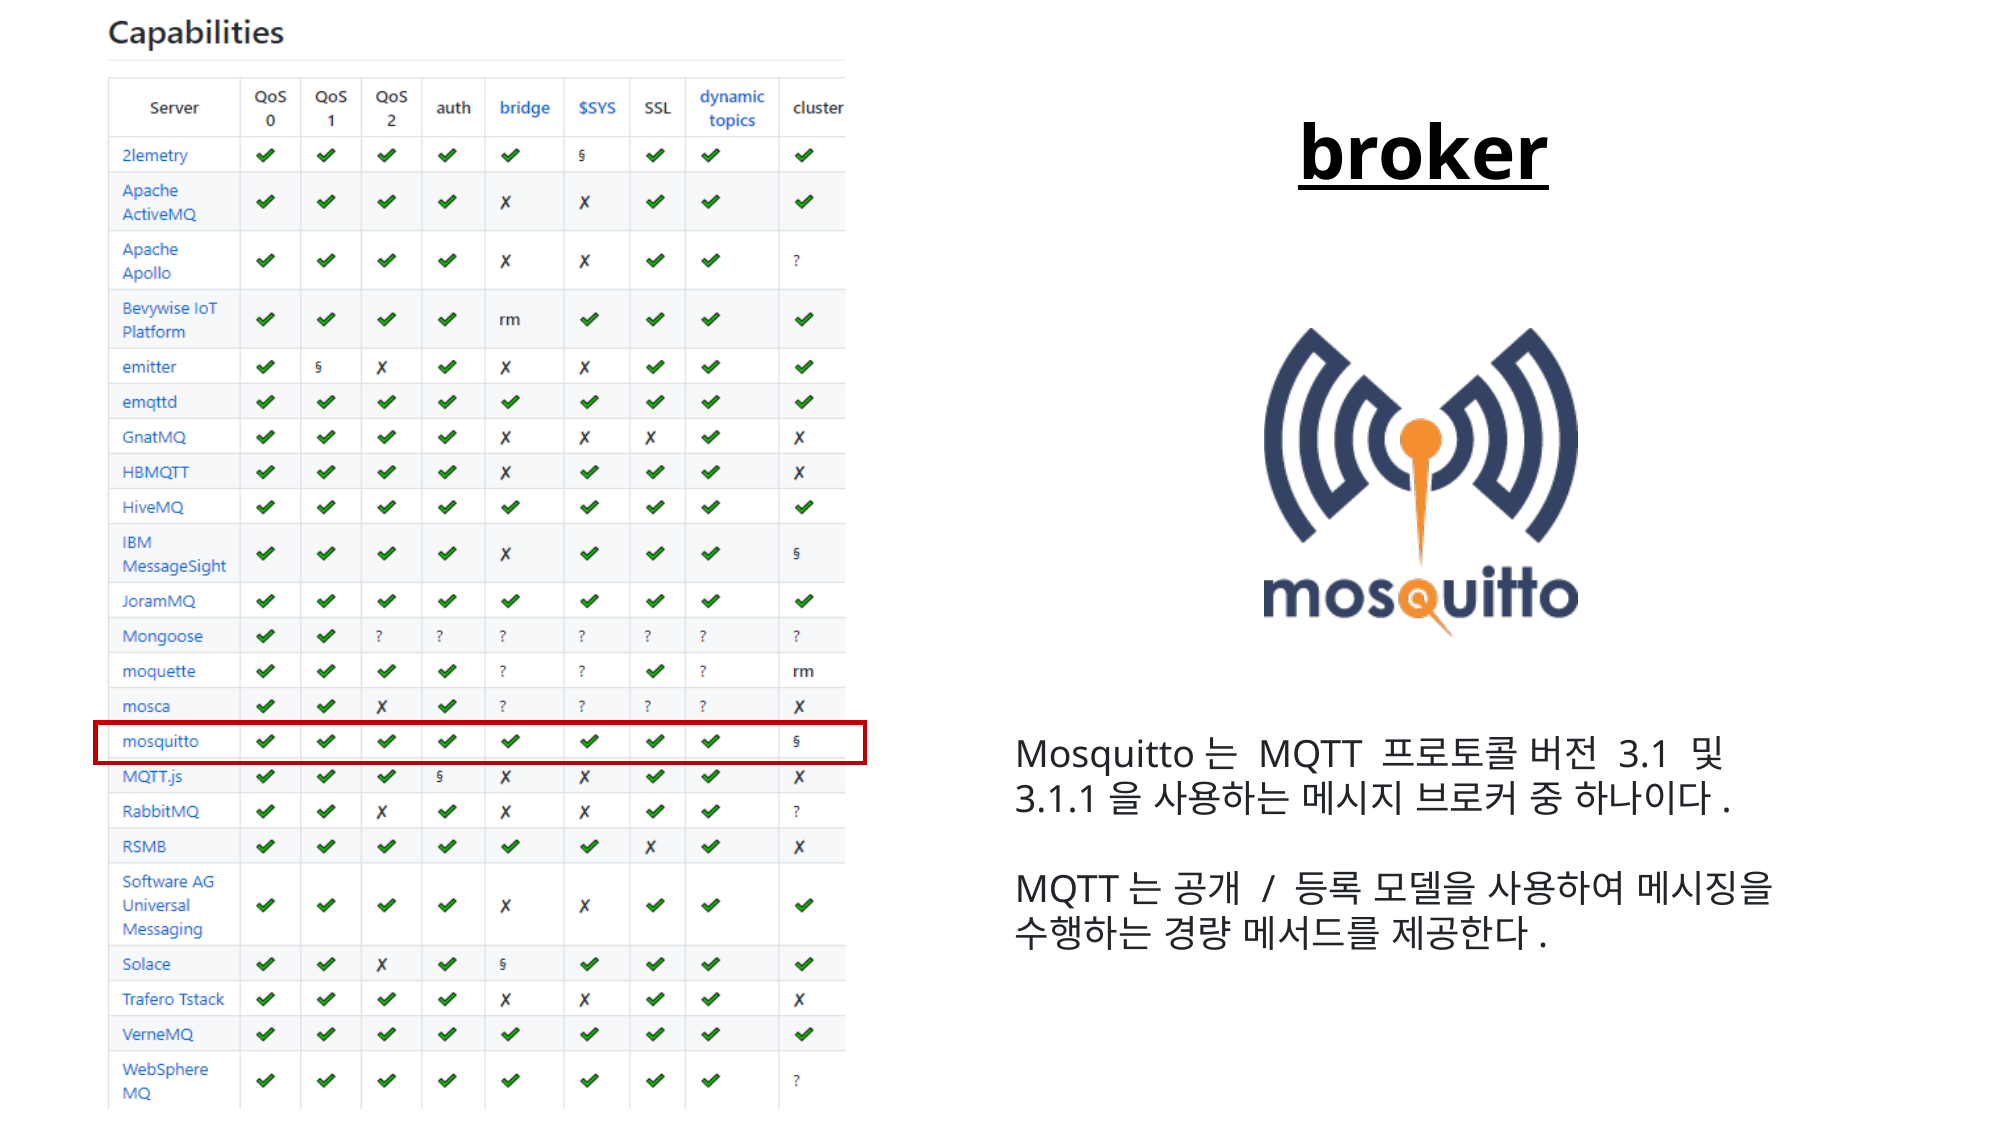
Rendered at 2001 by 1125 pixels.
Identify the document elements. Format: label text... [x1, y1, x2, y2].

text_box [94, 722, 104, 764]
text_box [856, 722, 866, 764]
text_box Mosquitto는 MQTT 프로토콜 버전 3.1 및 3.1.1을 사용하는 메시지 브로커 중 하나이다. MQTT는 공개 / 등록 모델을 사용하여 메시징을 수행하는 경량 메서드를 제공한다. [999, 722, 1842, 1008]
picture [104, 16, 856, 1109]
picture [1264, 328, 1578, 637]
text_box broker [1283, 96, 1581, 202]
